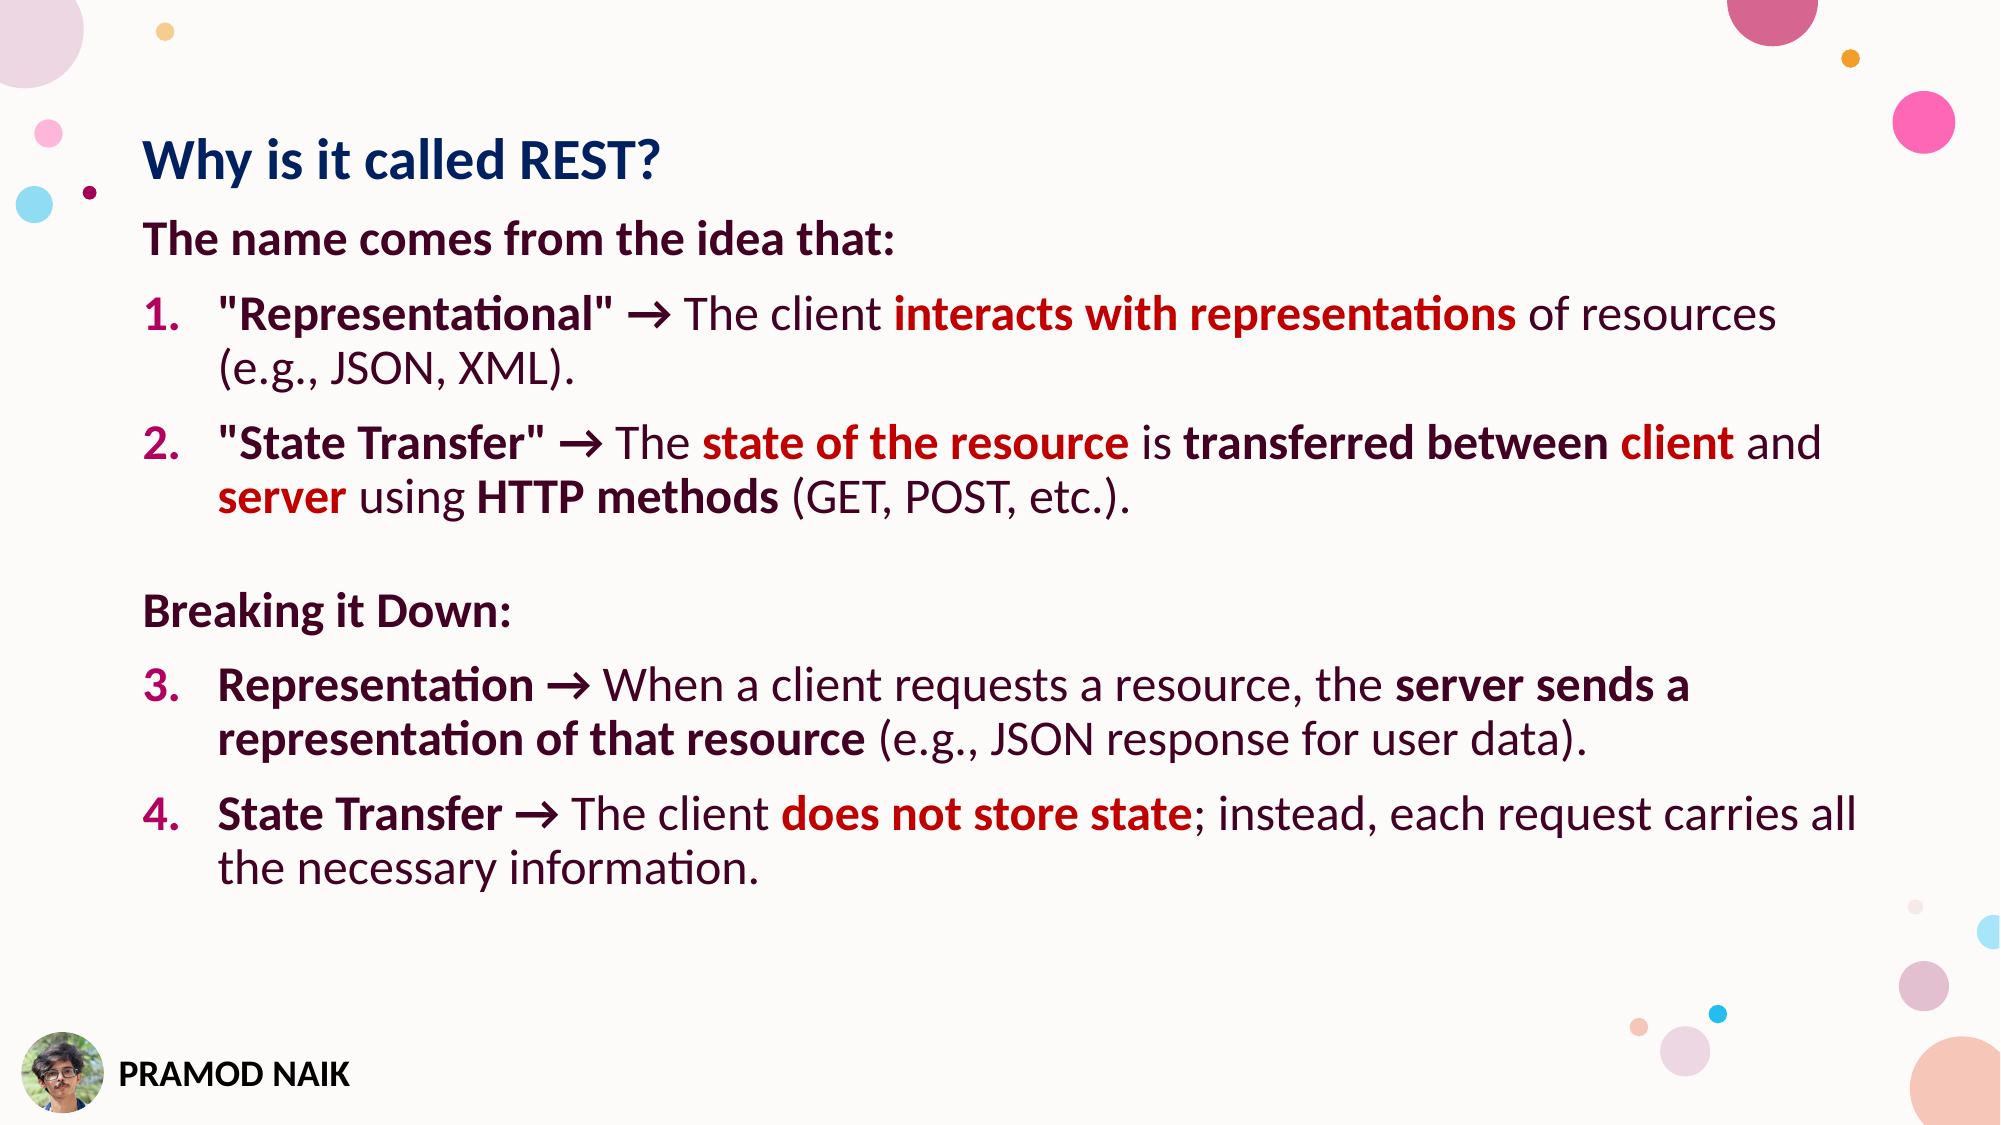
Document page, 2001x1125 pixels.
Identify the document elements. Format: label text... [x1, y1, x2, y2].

picture [21, 1031, 104, 1114]
list Why is it called REST? The name comes from the idea that: "Representational" → The client interacts with representations of resources (e.g., JSON, XML). "State Transfer" → The state of the resource is transferred between client and server using HTTP methods (GET, POST, etc.). Breaking it Down: Representation → When a client requests a resource, the server sends a representation of that resource (e.g., JSON response for user data). State Transfer → The client does not store state; instead, each request carries all the necessary information. [127, 121, 1877, 1014]
